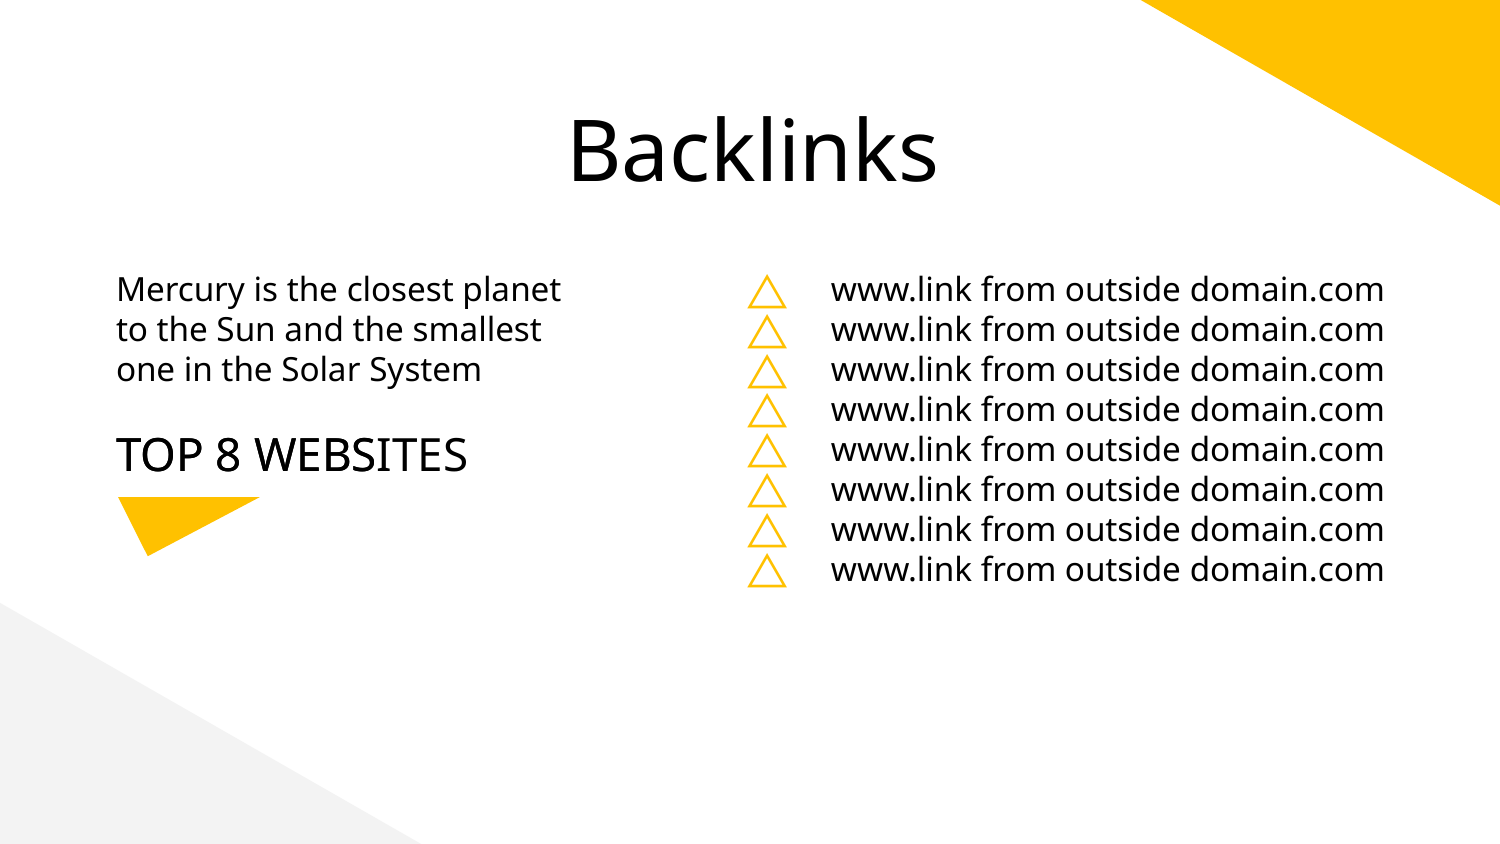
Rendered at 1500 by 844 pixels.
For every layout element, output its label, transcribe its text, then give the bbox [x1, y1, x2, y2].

subtitle Mercury is the closest planet to the Sun and the smallest one in the Solar System [101, 253, 588, 412]
text_box [118, 497, 260, 557]
subtitle TOP 8 WEBSITES [101, 412, 588, 485]
title Backlinks [88, 80, 1418, 175]
list www.link from outside domain.com www.link from outside domain.com www.link from outside domain.com www.link from outside domain.com www.link from outside domain.com www.link from outside domain.com www.link from outside domain.com www.link from outside domain.com [740, 253, 1418, 724]
